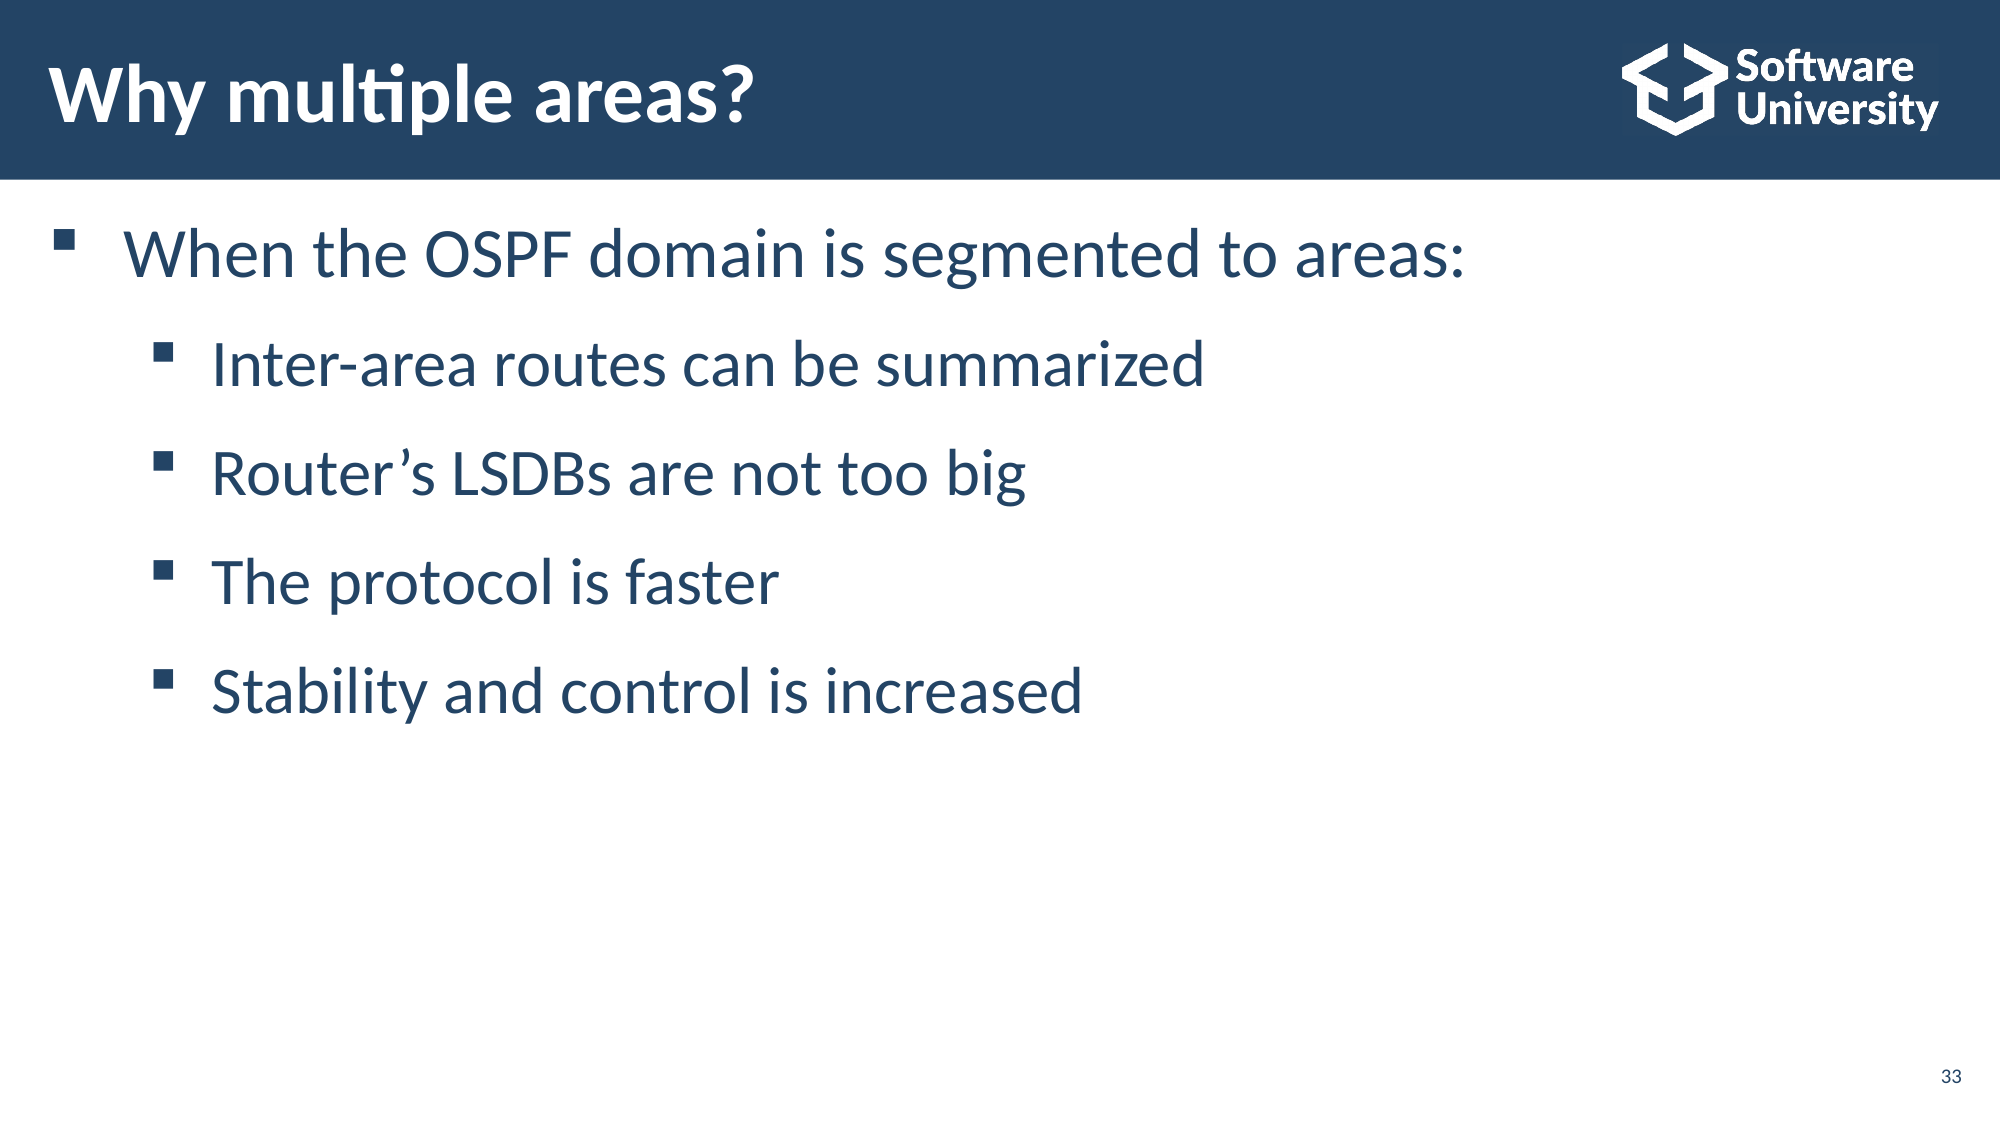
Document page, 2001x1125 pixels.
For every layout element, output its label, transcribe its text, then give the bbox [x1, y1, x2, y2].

picture [1622, 43, 1939, 136]
slide_number 33 [1897, 1049, 1968, 1101]
list When the OSPF domain is segmented to areas: Inter-area routes can be summarized Router’s LSDBs are not too big The protocol is faster Stability and control is increased [31, 196, 1970, 1050]
title Why multiple areas? [31, 16, 1591, 162]
